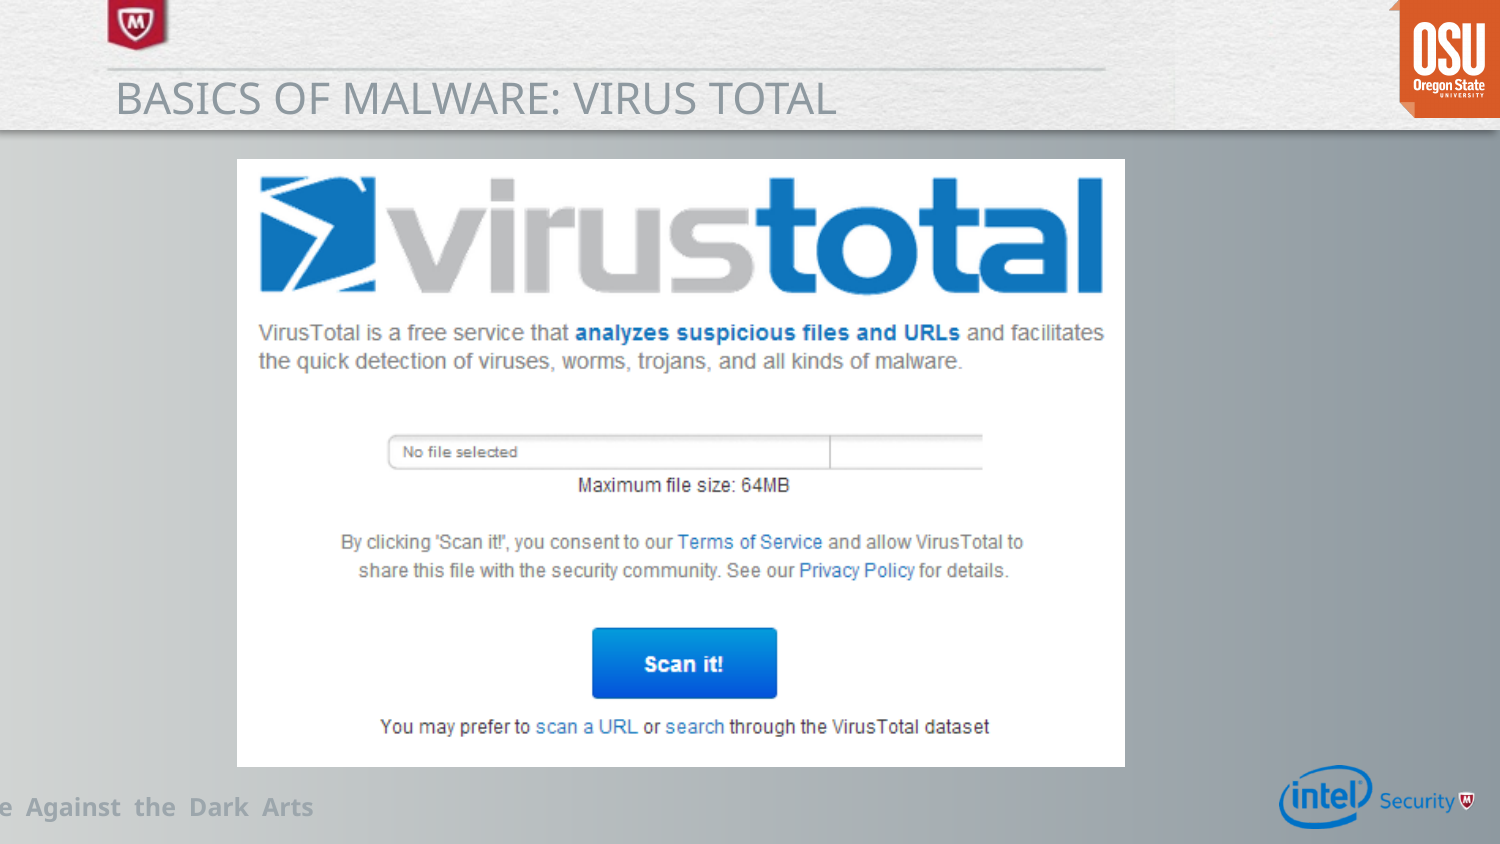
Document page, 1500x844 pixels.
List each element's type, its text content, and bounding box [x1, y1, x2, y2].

title Basics of malware: virus total [99, 53, 1176, 148]
picture [1279, 765, 1475, 829]
picture [237, 159, 1125, 768]
picture [0, 0, 1500, 130]
